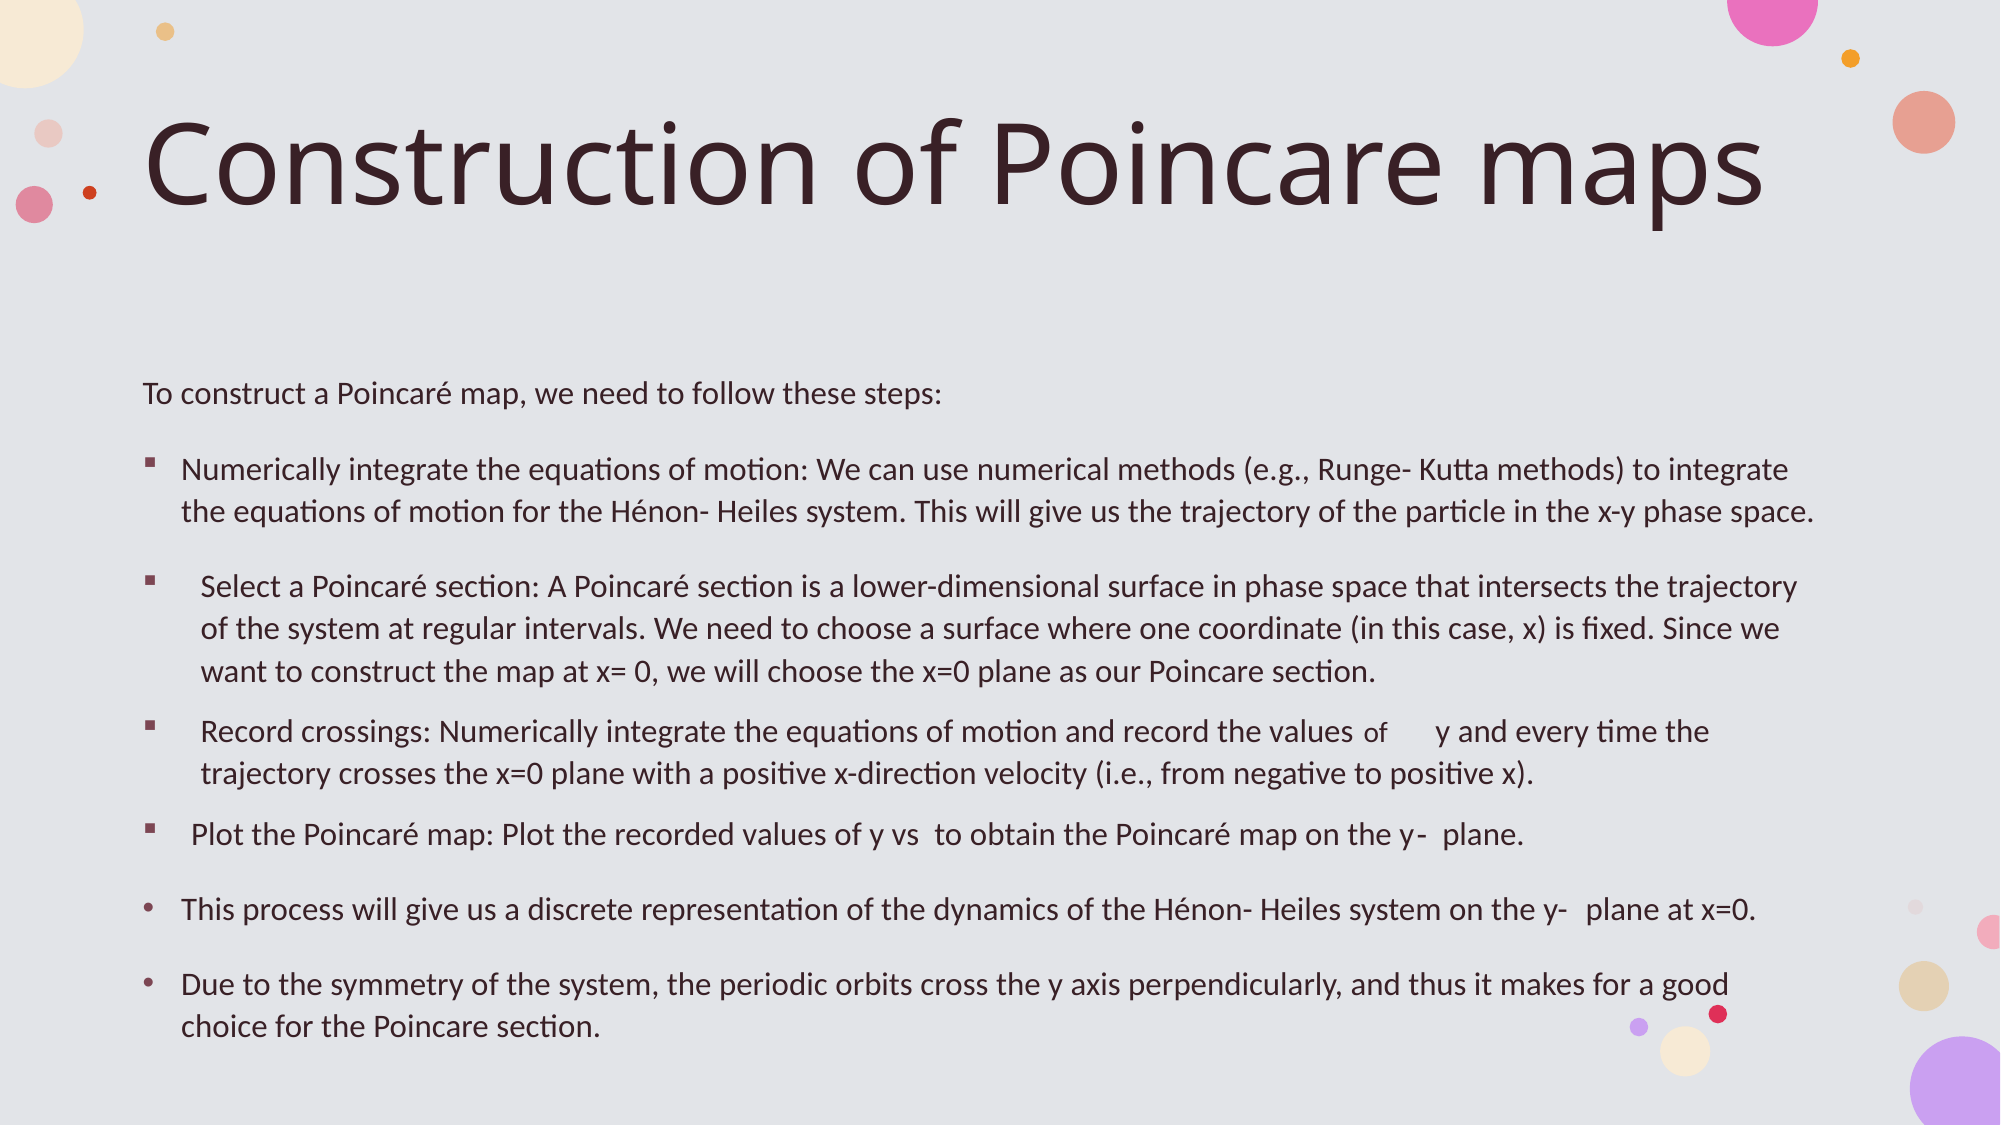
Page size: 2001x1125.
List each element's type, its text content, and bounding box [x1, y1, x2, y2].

title Construction of Poincare maps [127, 59, 1877, 278]
